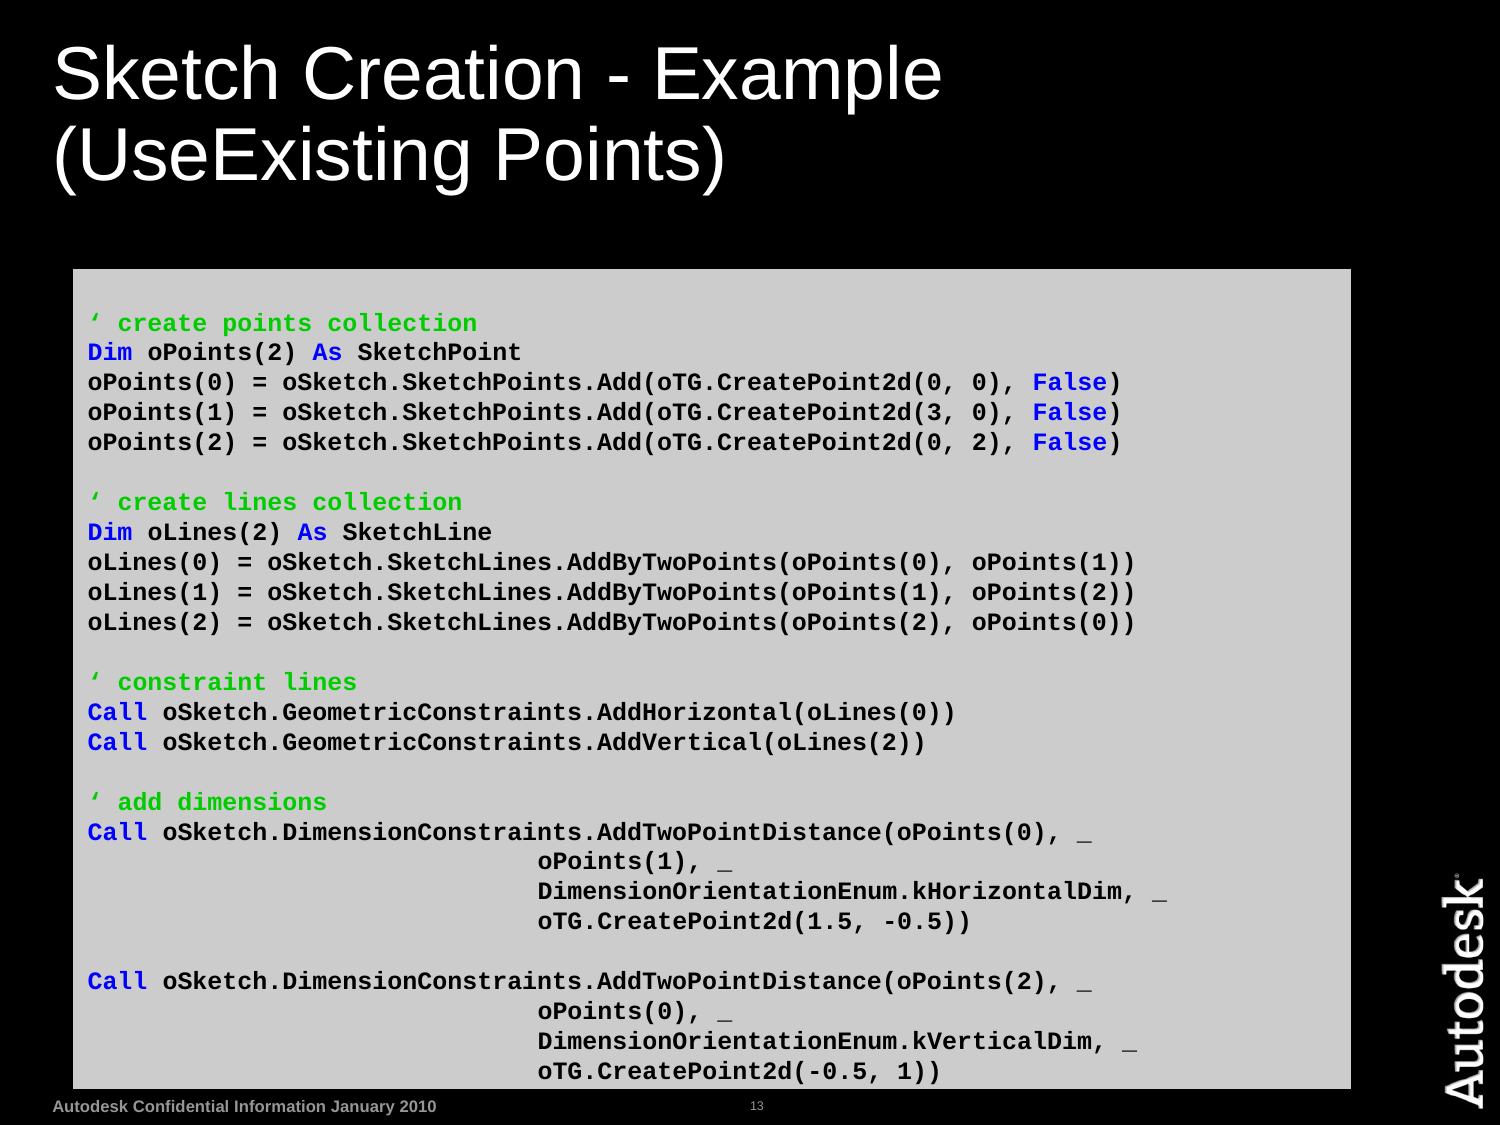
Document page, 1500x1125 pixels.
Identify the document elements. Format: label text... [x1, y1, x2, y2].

text_box ‘ create points collection Dim oPoints(2) As SketchPoint oPoints(0) = oSketch.SketchPoints.Add(oTG.CreatePoint2d(0, 0), False) oPoints(1) = oSketch.SketchPoints.Add(oTG.CreatePoint2d(3, 0), False) oPoints(2) = oSketch.SketchPoints.Add(oTG.CreatePoint2d(0, 2), False) ‘ create lines collection Dim oLines(2) As SketchLine oLines(0) = oSketch.SketchLines.AddByTwoPoints(oPoints(0), oPoints(1)) oLines(1) = oSketch.SketchLines.AddByTwoPoints(oPoints(1), oPoints(2)) oLines(2) = oSketch.SketchLines.AddByTwoPoints(oPoints(2), oPoints(0)) ‘ constraint lines Call oSketch.GeometricConstraints.AddHorizontal(oLines(0)) Call oSketch.GeometricConstraints.AddVertical(oLines(2)) ‘ add dimensions Call oSketch.DimensionConstraints.AddTwoPointDistance(oPoints(0), _ oPoints(1), _ DimensionOrientationEnum.kHorizontalDim, _ oTG.CreatePoint2d(1.5, -0.5)) Call oSketch.DimensionConstraints.AddTwoPointDistance(oPoints(2), _ oPoints(0), _ DimensionOrientationEnum.kVerticalDim, _ oTG.CreatePoint2d(-0.5, 1)) [72, 268, 1352, 1091]
picture [1402, 0, 1500, 1125]
title Sketch Creation - Example (UseExisting Points) [52, 22, 1376, 211]
